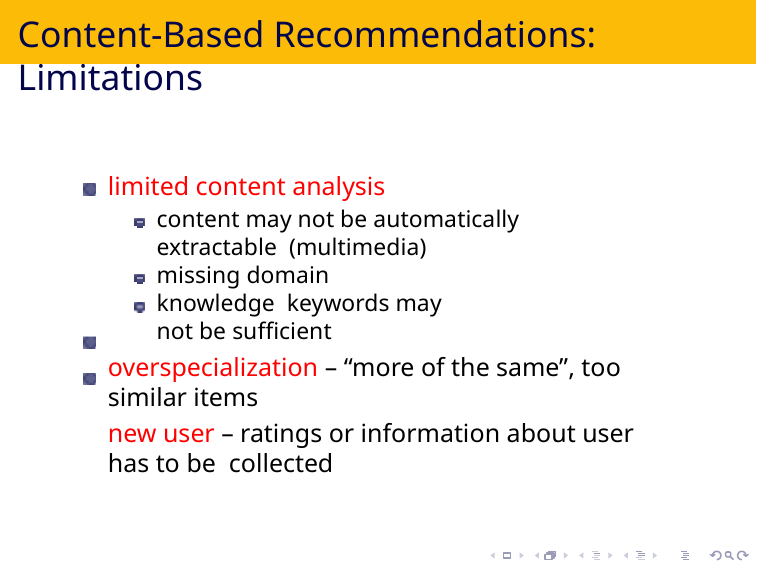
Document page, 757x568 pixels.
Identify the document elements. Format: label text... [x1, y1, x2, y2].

picture [134, 217, 145, 228]
title Content-Based Recommendations: Limitations [15, 9, 675, 108]
picture [134, 274, 145, 285]
picture [83, 183, 96, 196]
picture [83, 336, 96, 349]
picture [83, 373, 96, 386]
picture [134, 302, 145, 313]
text_box limited content analysis content may not be automatically extractable (multimedia) missing domain knowledge keywords may not be sufficient overspecialization – “more of the same”, too similar items new user – ratings or information about user has to be collected [105, 163, 699, 478]
